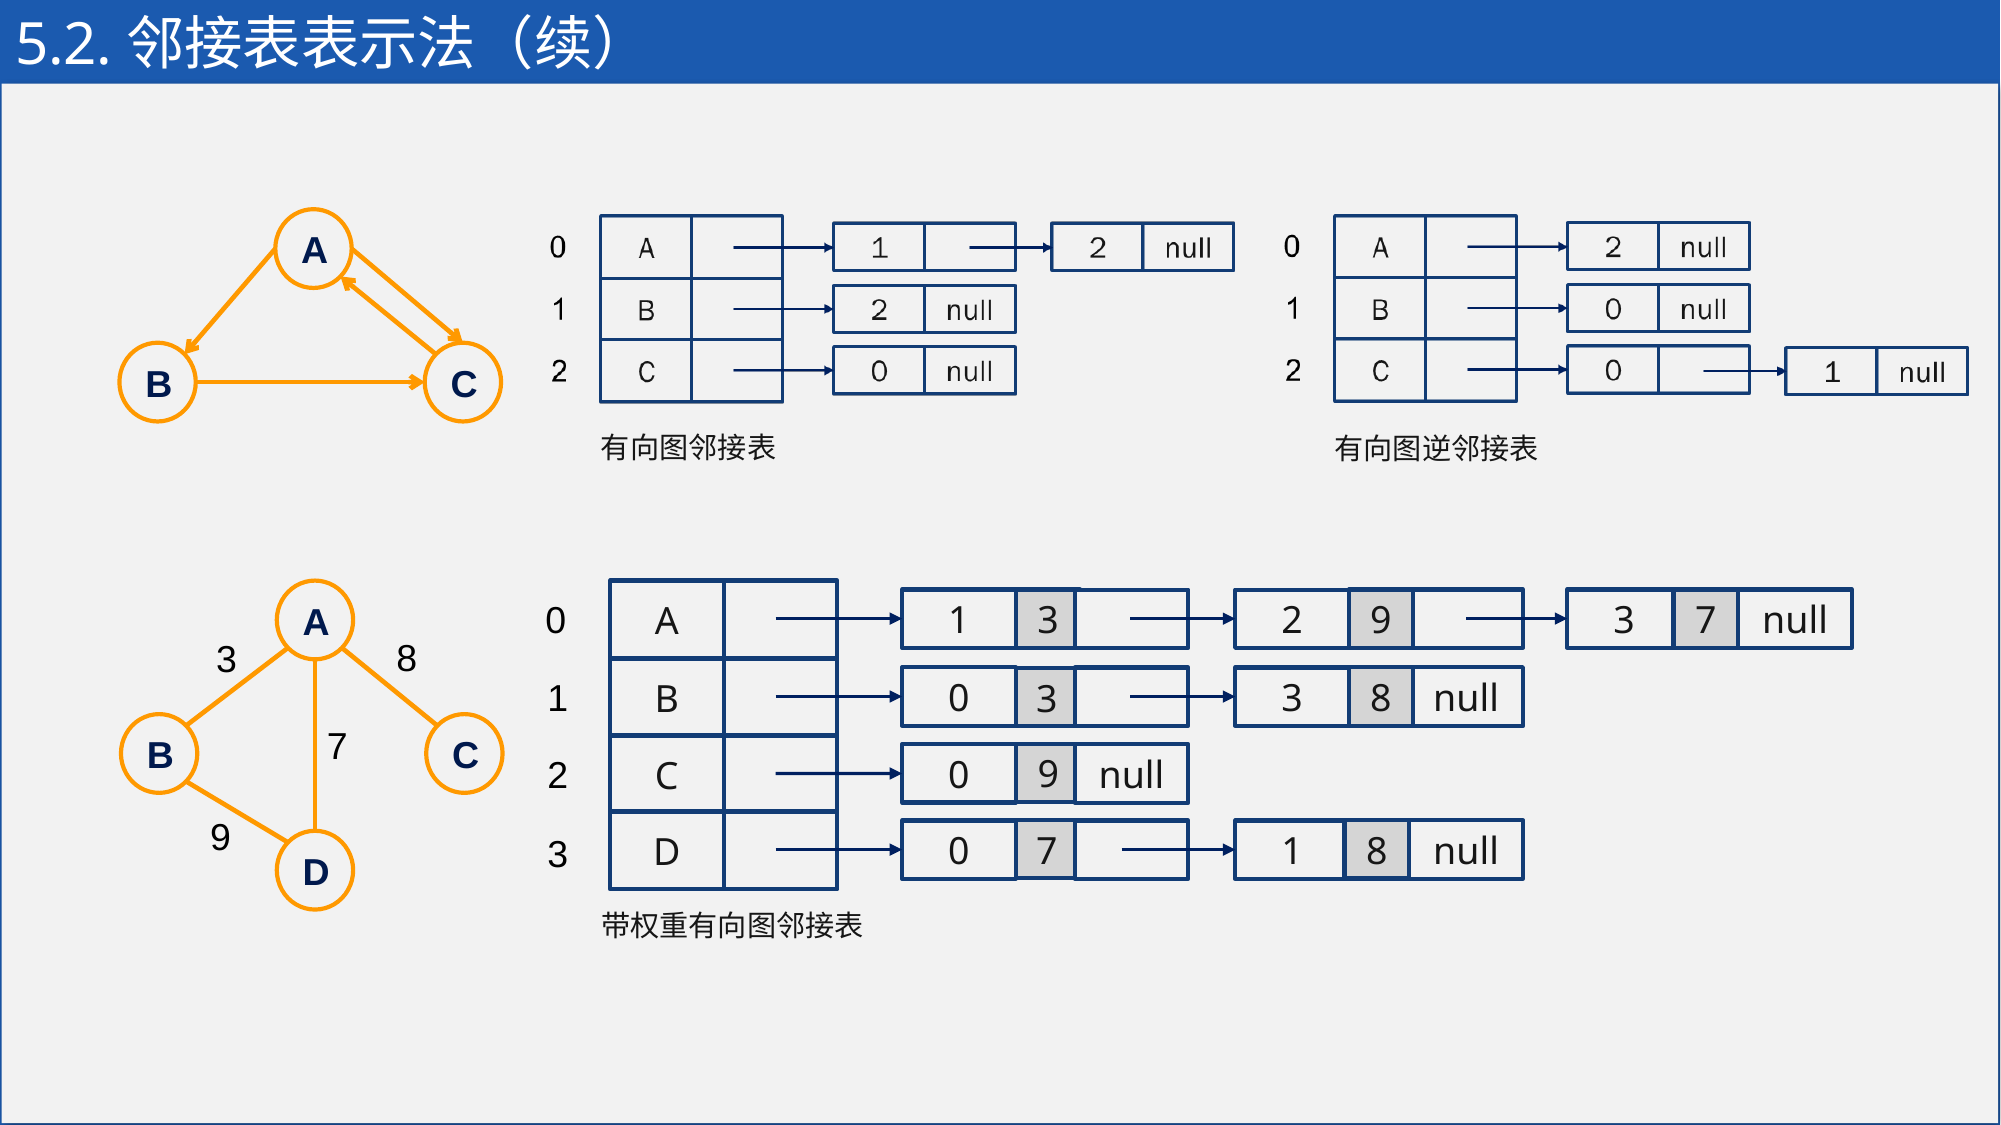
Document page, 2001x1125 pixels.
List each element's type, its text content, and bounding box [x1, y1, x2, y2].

text_box 有向图邻接表 [586, 422, 792, 472]
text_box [351, 248, 464, 343]
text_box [184, 248, 276, 355]
text_box C [422, 340, 504, 424]
text_box B [117, 340, 198, 424]
text_box 有向图逆邻接表 [1319, 422, 1555, 473]
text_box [340, 276, 437, 355]
picture [530, 214, 1235, 408]
title 5.2.邻接表表示法（续） [0, 1, 1675, 81]
text_box 带权重有向图邻接表 [586, 900, 880, 951]
text_box A [273, 207, 354, 291]
picture [1263, 214, 1969, 408]
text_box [120, 580, 503, 910]
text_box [530, 580, 1853, 890]
